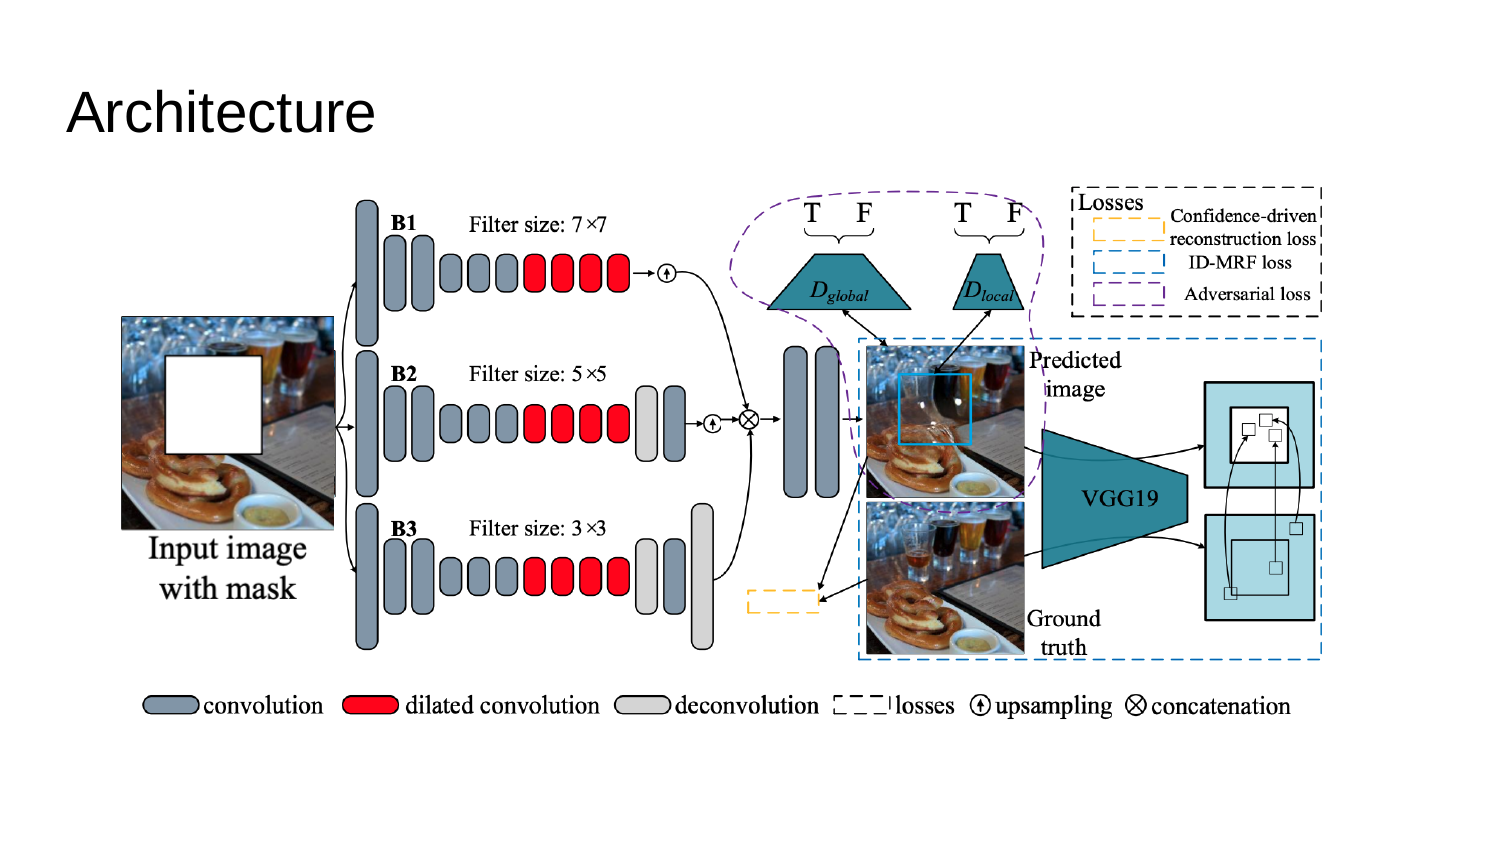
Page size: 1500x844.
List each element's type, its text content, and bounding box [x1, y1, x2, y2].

picture [119, 177, 1339, 666]
picture [131, 687, 1323, 725]
title Architecture [51, 58, 1449, 153]
